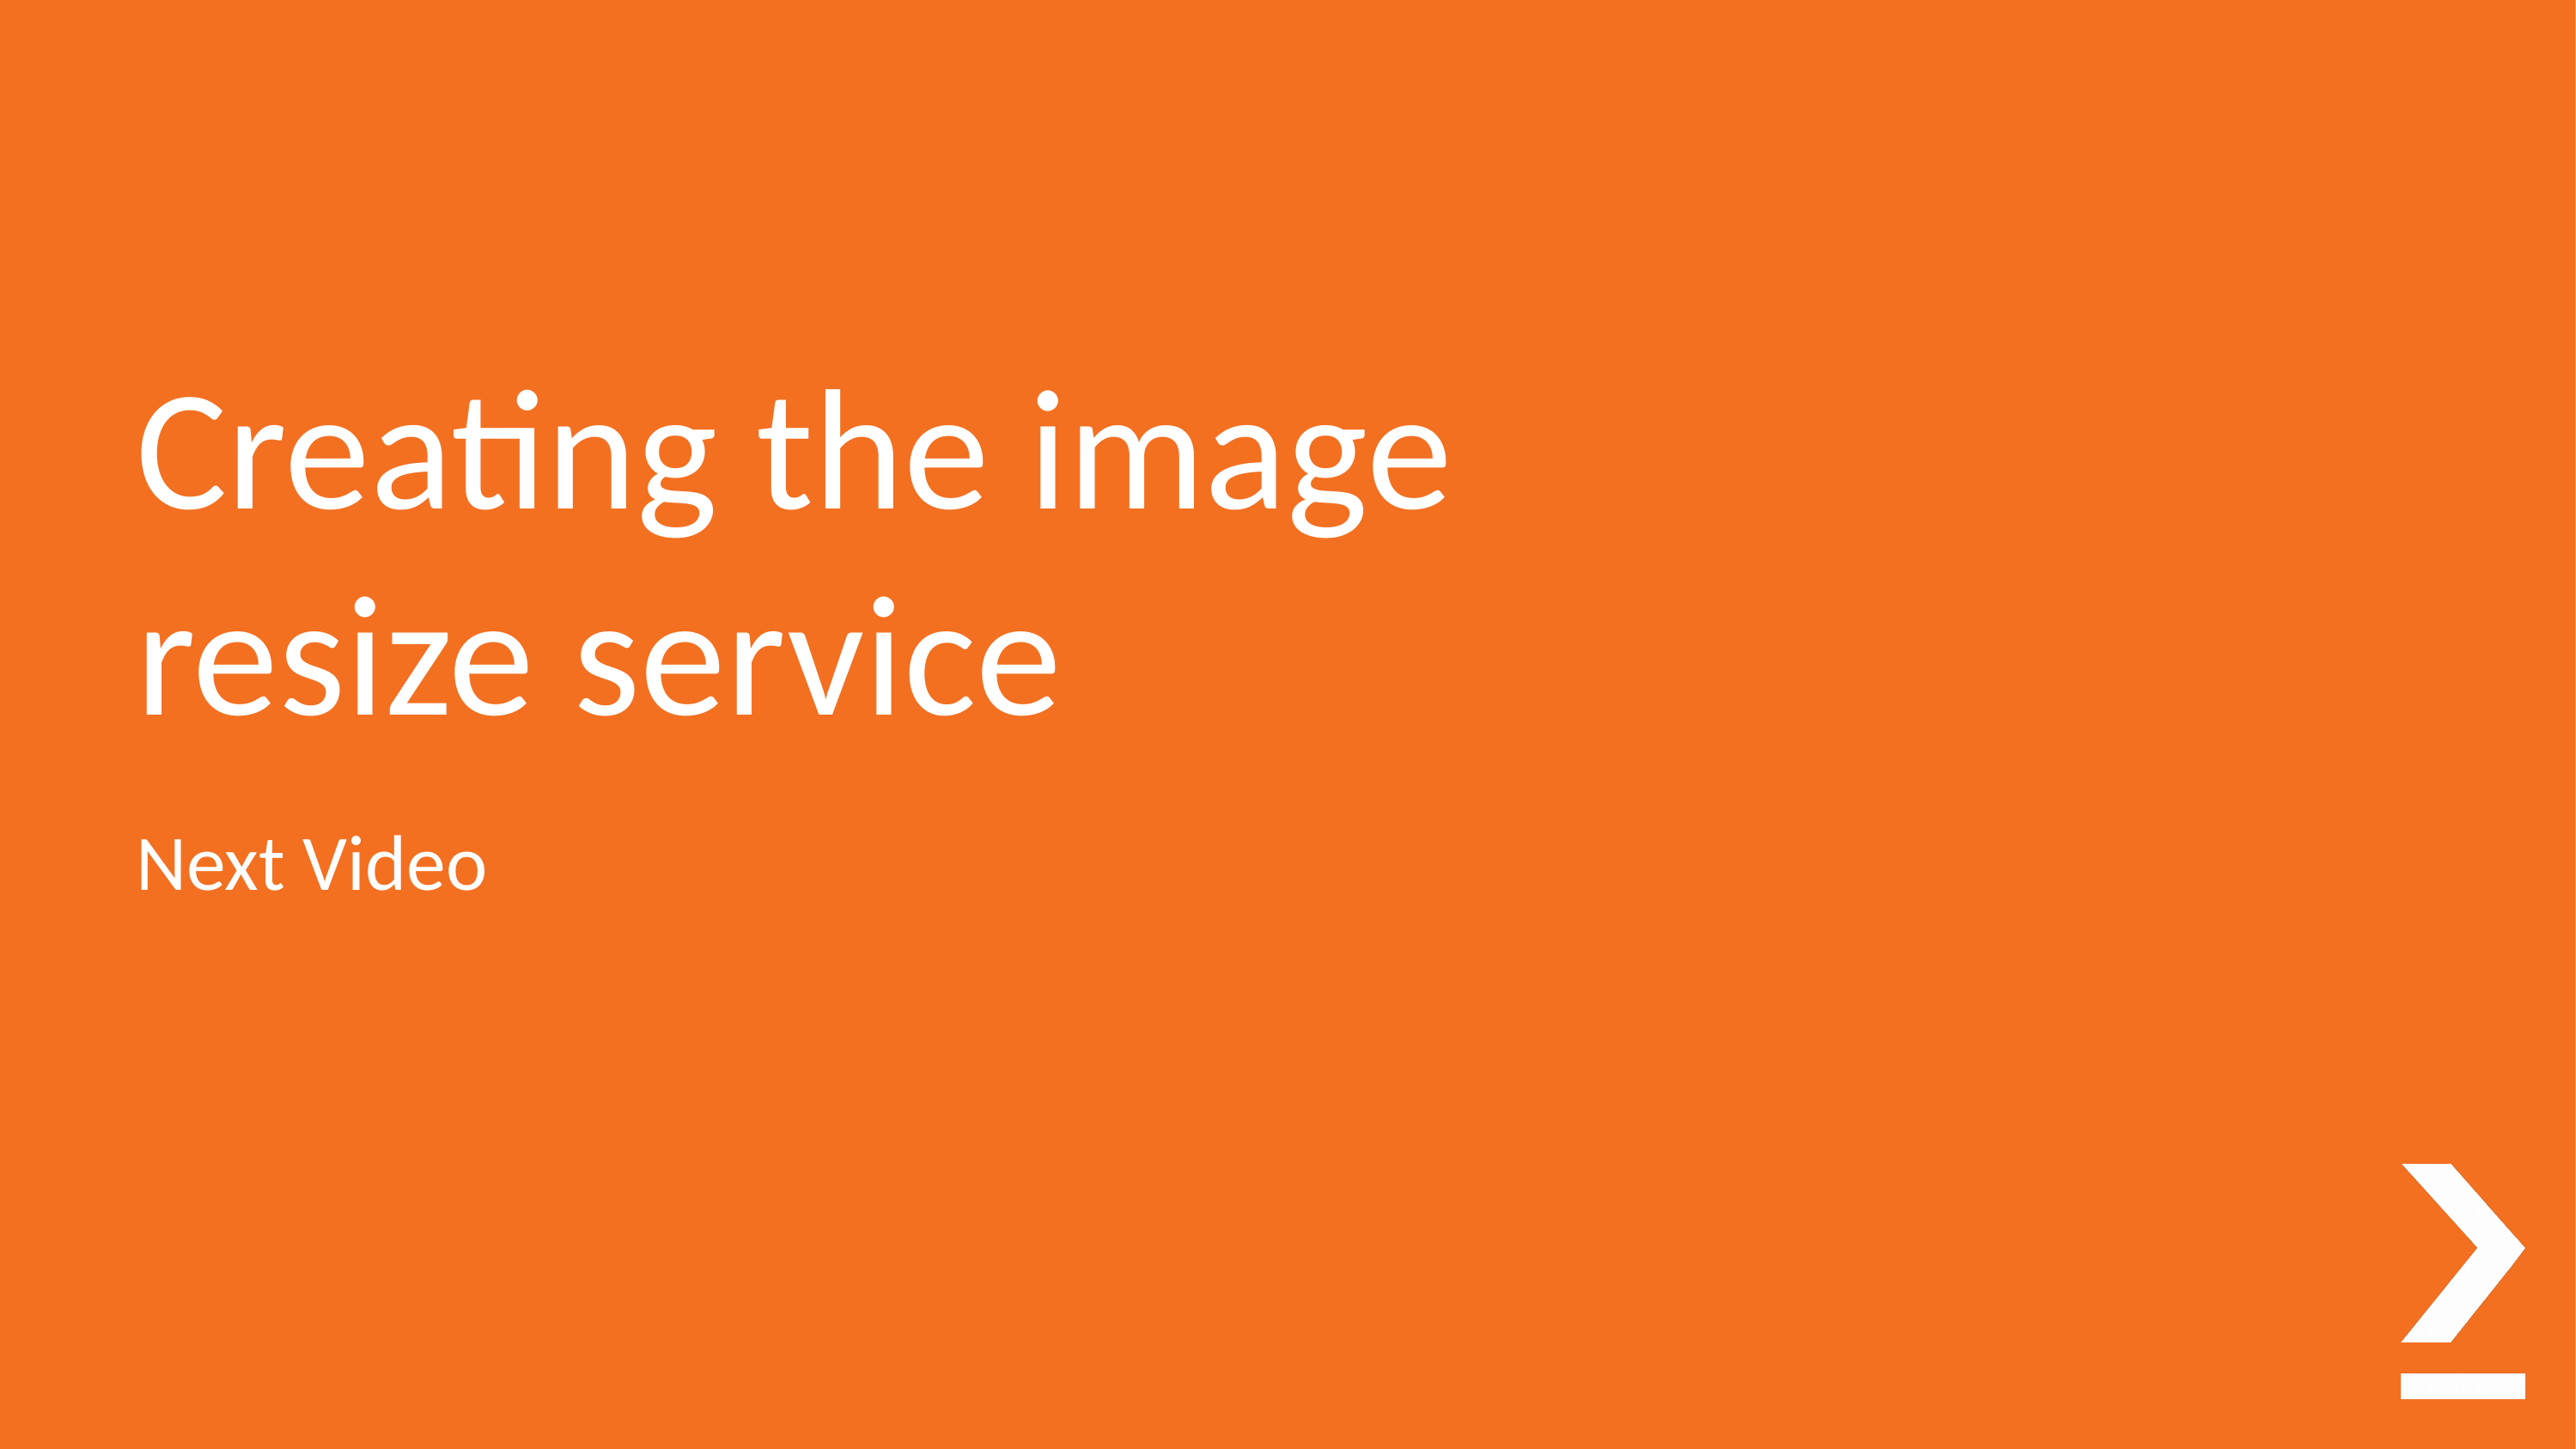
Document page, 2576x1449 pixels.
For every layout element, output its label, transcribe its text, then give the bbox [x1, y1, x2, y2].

title Creating the image resize service [110, 512, 2427, 776]
picture [2401, 1164, 2525, 1399]
subtitle Next Video [110, 785, 2427, 908]
